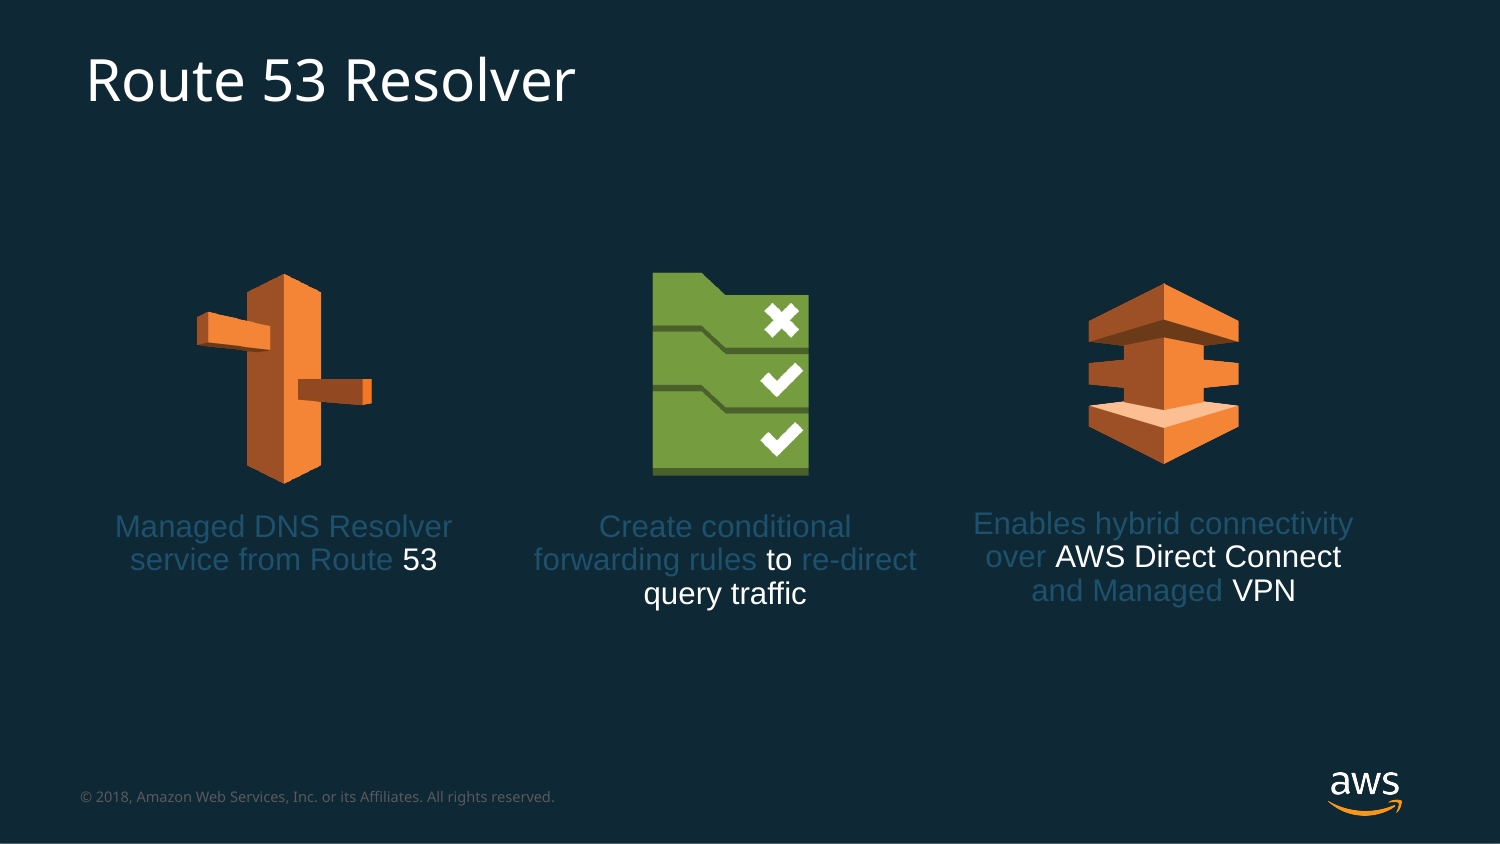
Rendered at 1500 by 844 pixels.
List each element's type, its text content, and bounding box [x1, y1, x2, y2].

text_box Create conditional forwarding rules to re-direct query traffic [504, 495, 947, 627]
picture [652, 272, 810, 476]
text_box Managed DNS Resolver service from Route 53 [63, 495, 504, 593]
title Route 53 Resolver [55, 18, 1402, 160]
picture [1088, 283, 1239, 465]
picture [1328, 772, 1402, 816]
text_box Enables hybrid connectivity over AWS Direct Connect and Managed VPN [942, 492, 1385, 624]
picture [194, 272, 374, 485]
